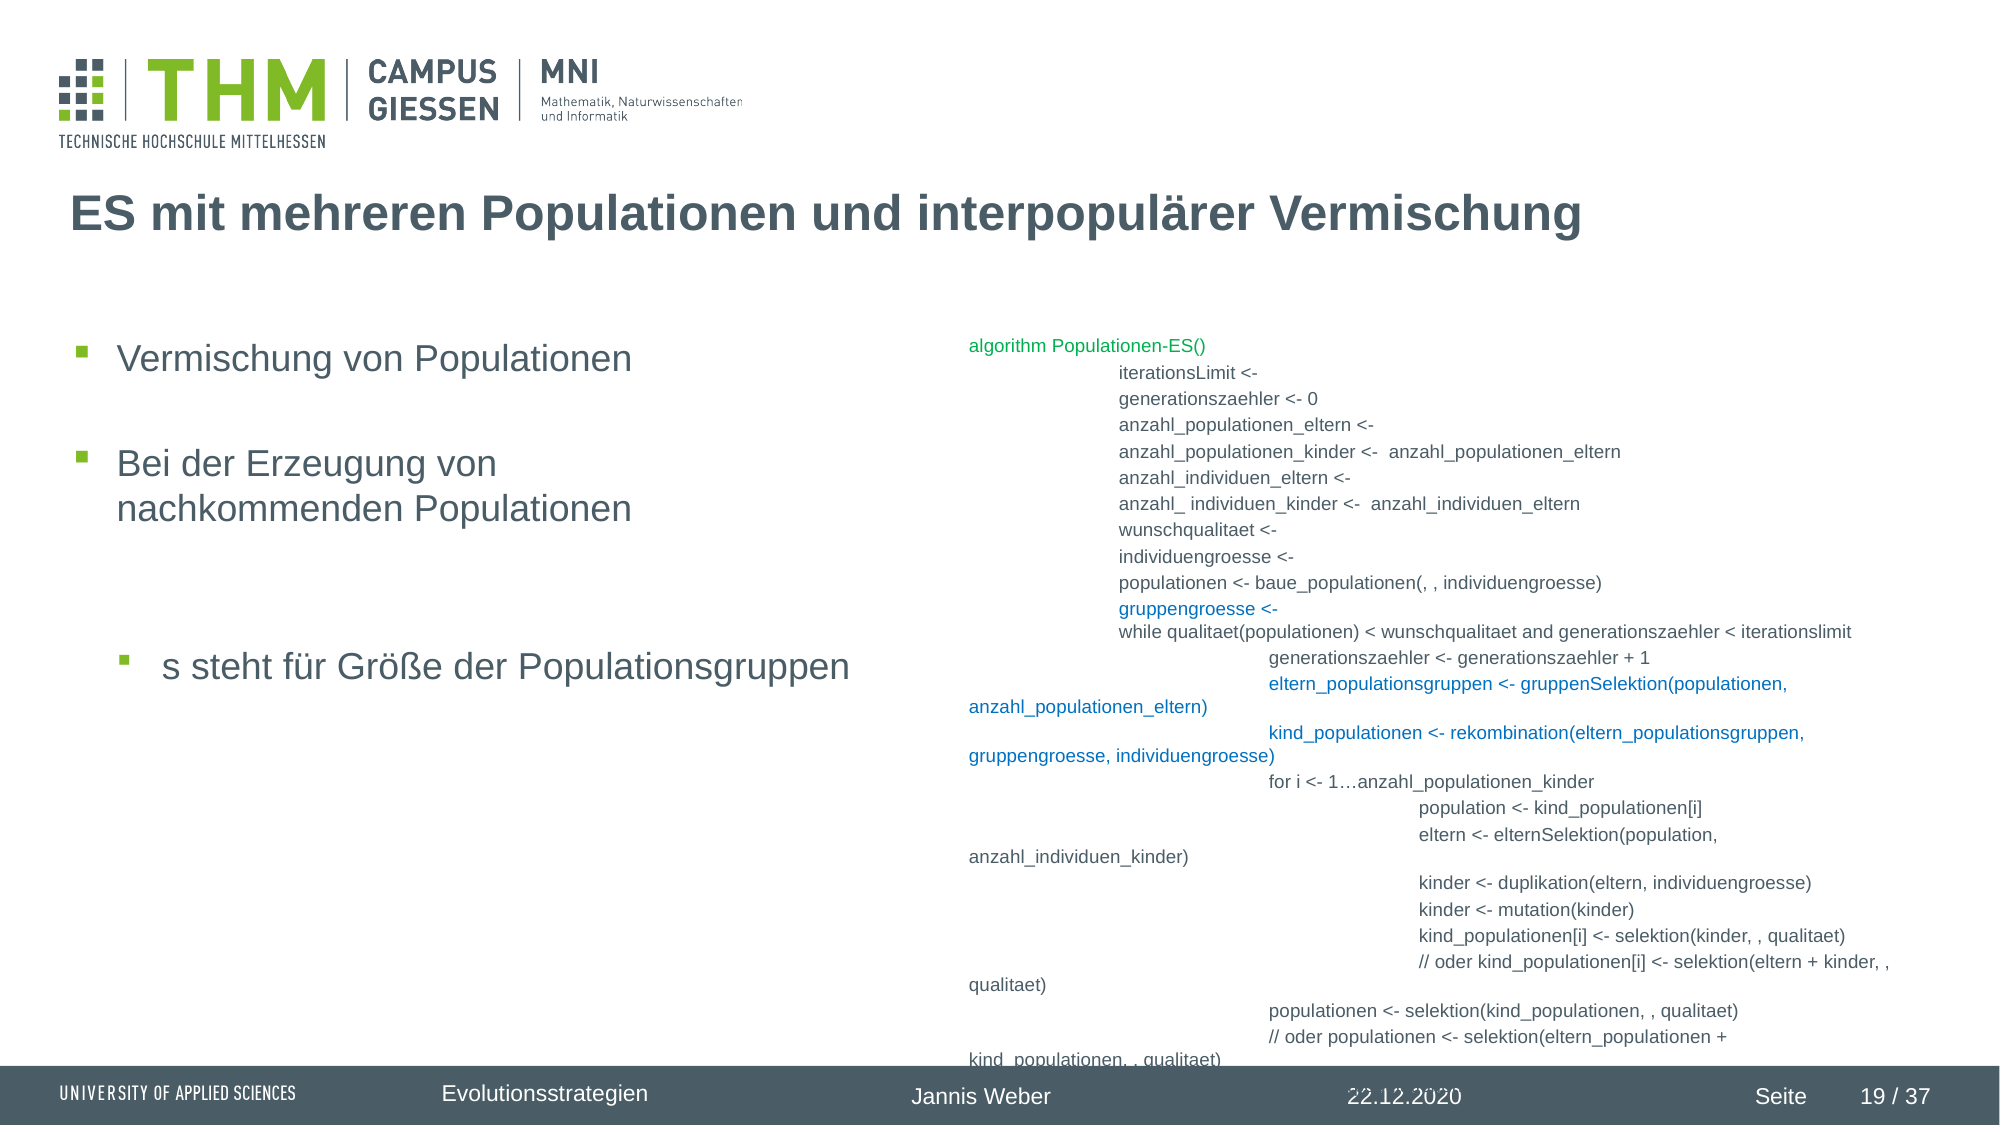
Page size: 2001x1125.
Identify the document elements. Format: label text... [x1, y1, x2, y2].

title ES mit mehreren Populationen und interpopulärer Vermischung [54, 172, 1913, 268]
picture [59, 1082, 296, 1104]
picture [59, 59, 742, 148]
